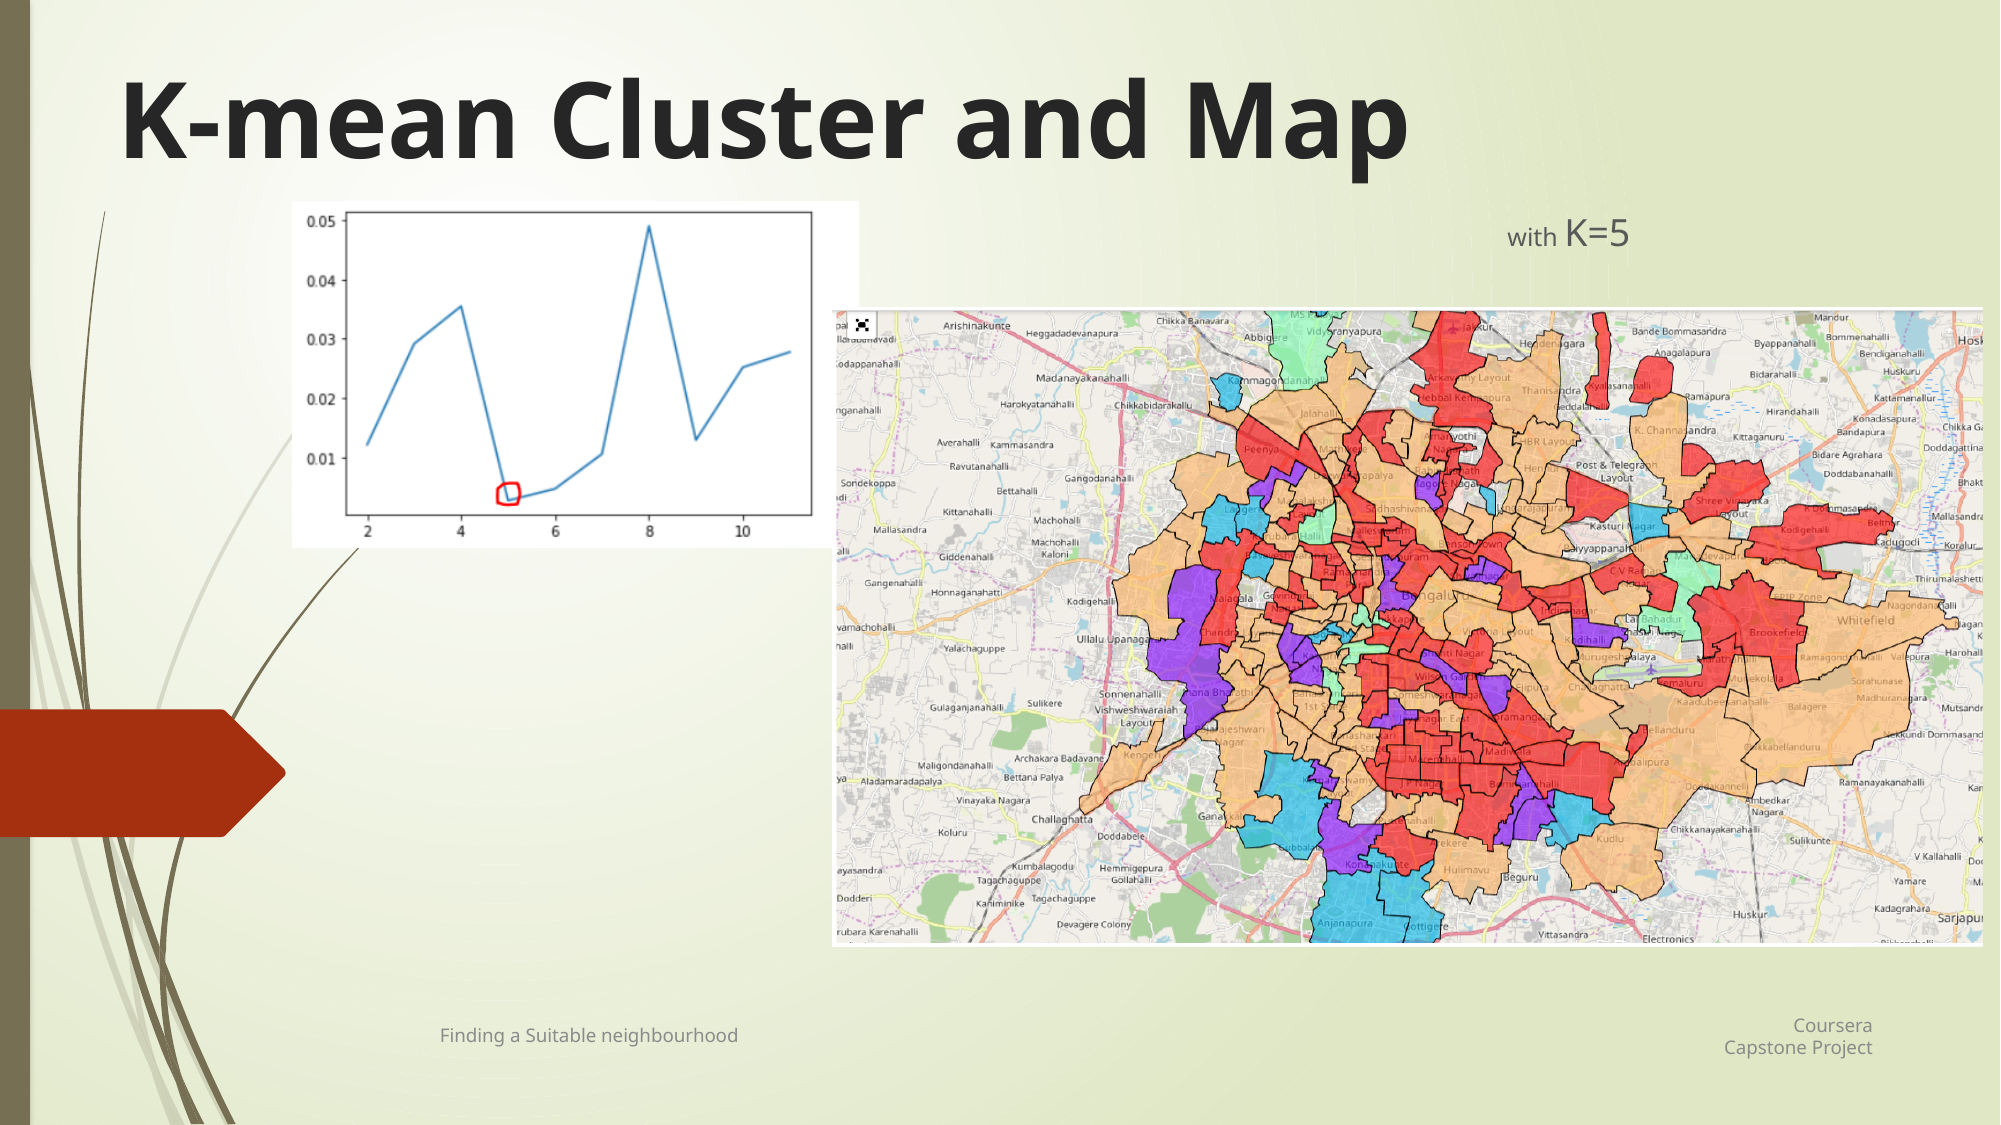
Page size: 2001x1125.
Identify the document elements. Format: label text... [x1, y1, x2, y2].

slide_number Coursera Capstone Project [1699, 1005, 1888, 1067]
picture [291, 201, 1983, 948]
title K-mean Cluster and Map [102, 45, 1845, 188]
footer Finding a Suitable neighbourhood [424, 1006, 1675, 1067]
subtitle with K=5 [292, 201, 2000, 974]
